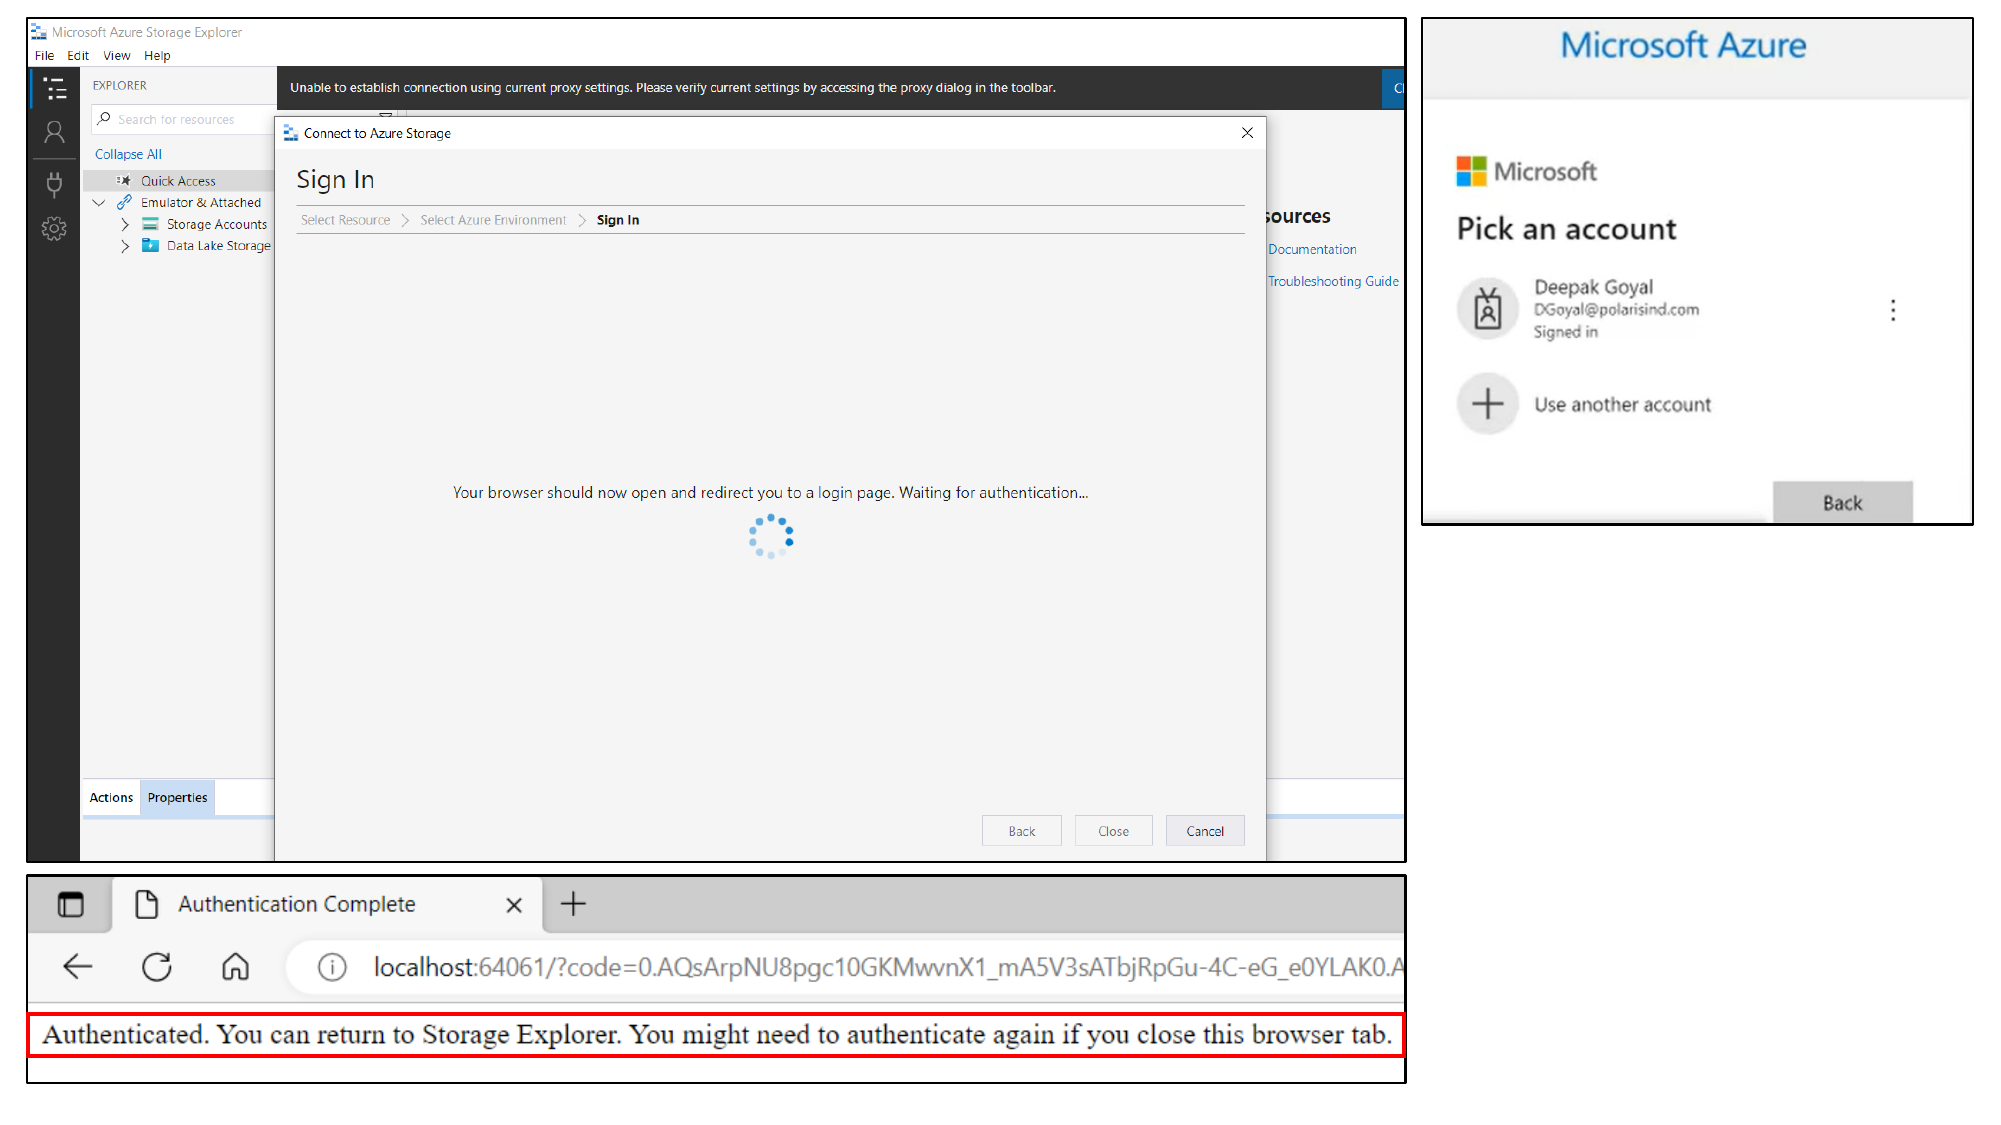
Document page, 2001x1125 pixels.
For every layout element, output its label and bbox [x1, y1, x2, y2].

picture [1423, 19, 1972, 524]
picture [28, 876, 1405, 1082]
picture [28, 19, 1405, 861]
